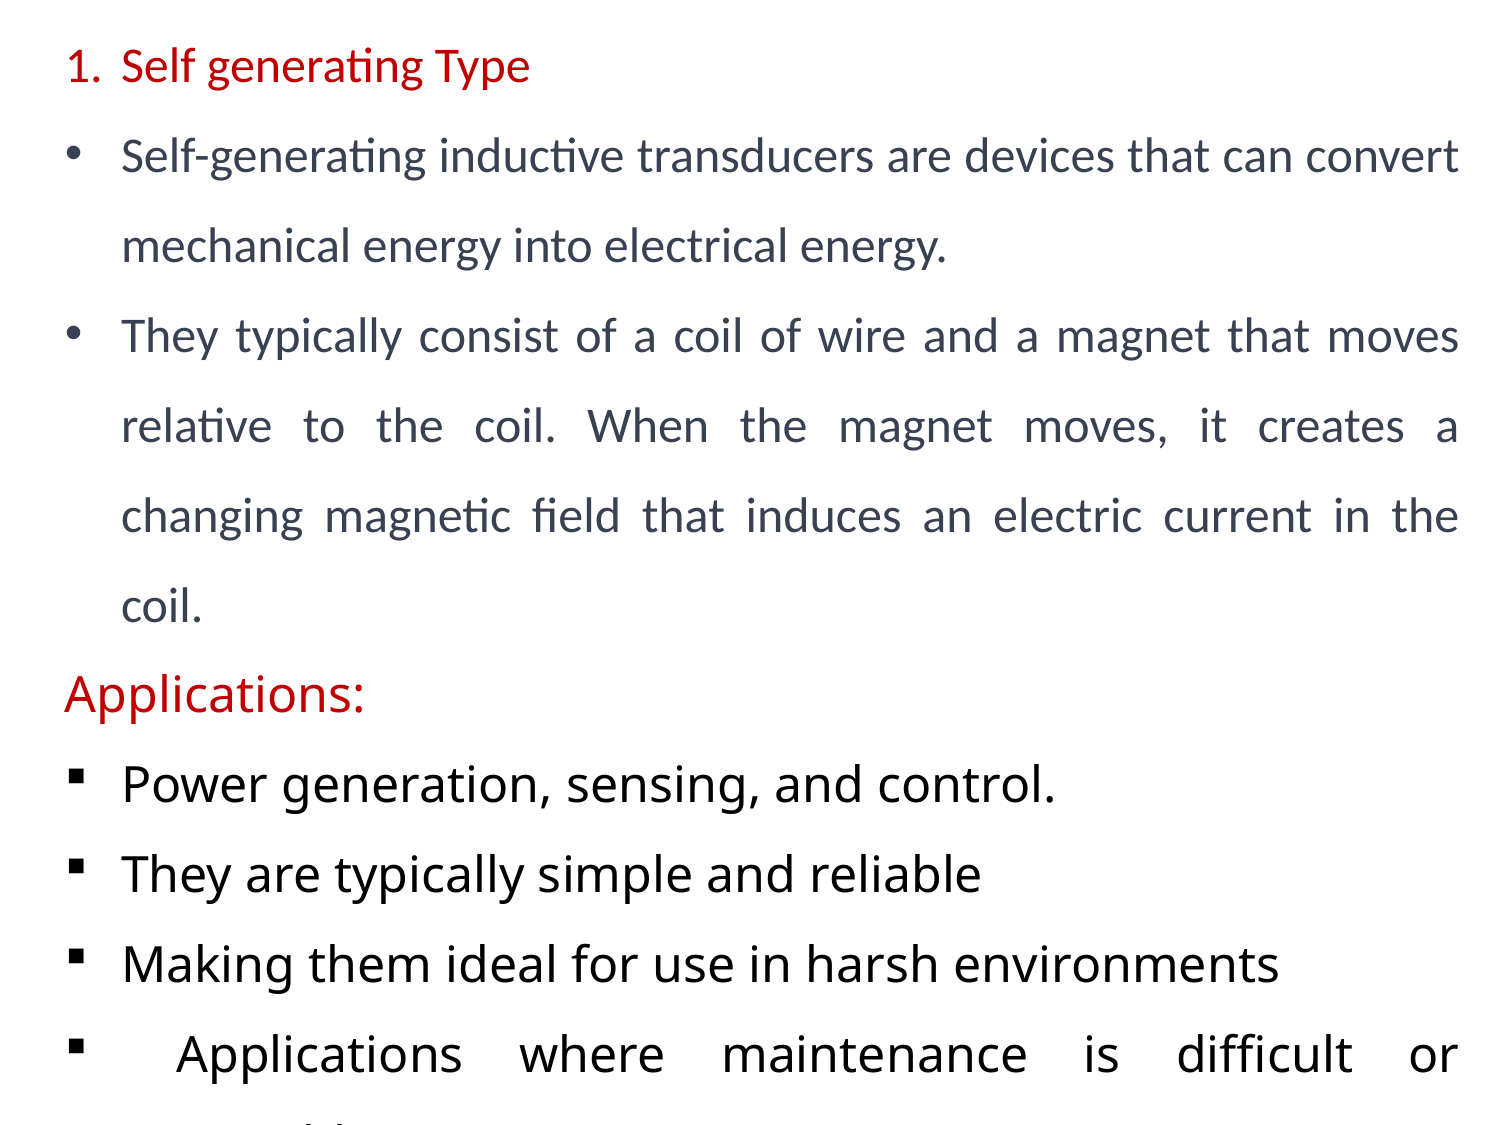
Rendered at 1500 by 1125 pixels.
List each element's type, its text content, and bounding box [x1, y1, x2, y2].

text_box Self generating Type Self-generating inductive transducers are devices that can convert mechanical energy into electrical energy. They typically consist of a coil of wire and a magnet that moves relative to the coil. When the magnet moves, it creates a changing magnetic field that induces an electric current in the coil. Applications: Power generation, sensing, and control. They are typically simple and reliable Making them ideal for use in harsh environments Applications where maintenance is difficult or impossible. [49, 24, 1475, 1125]
